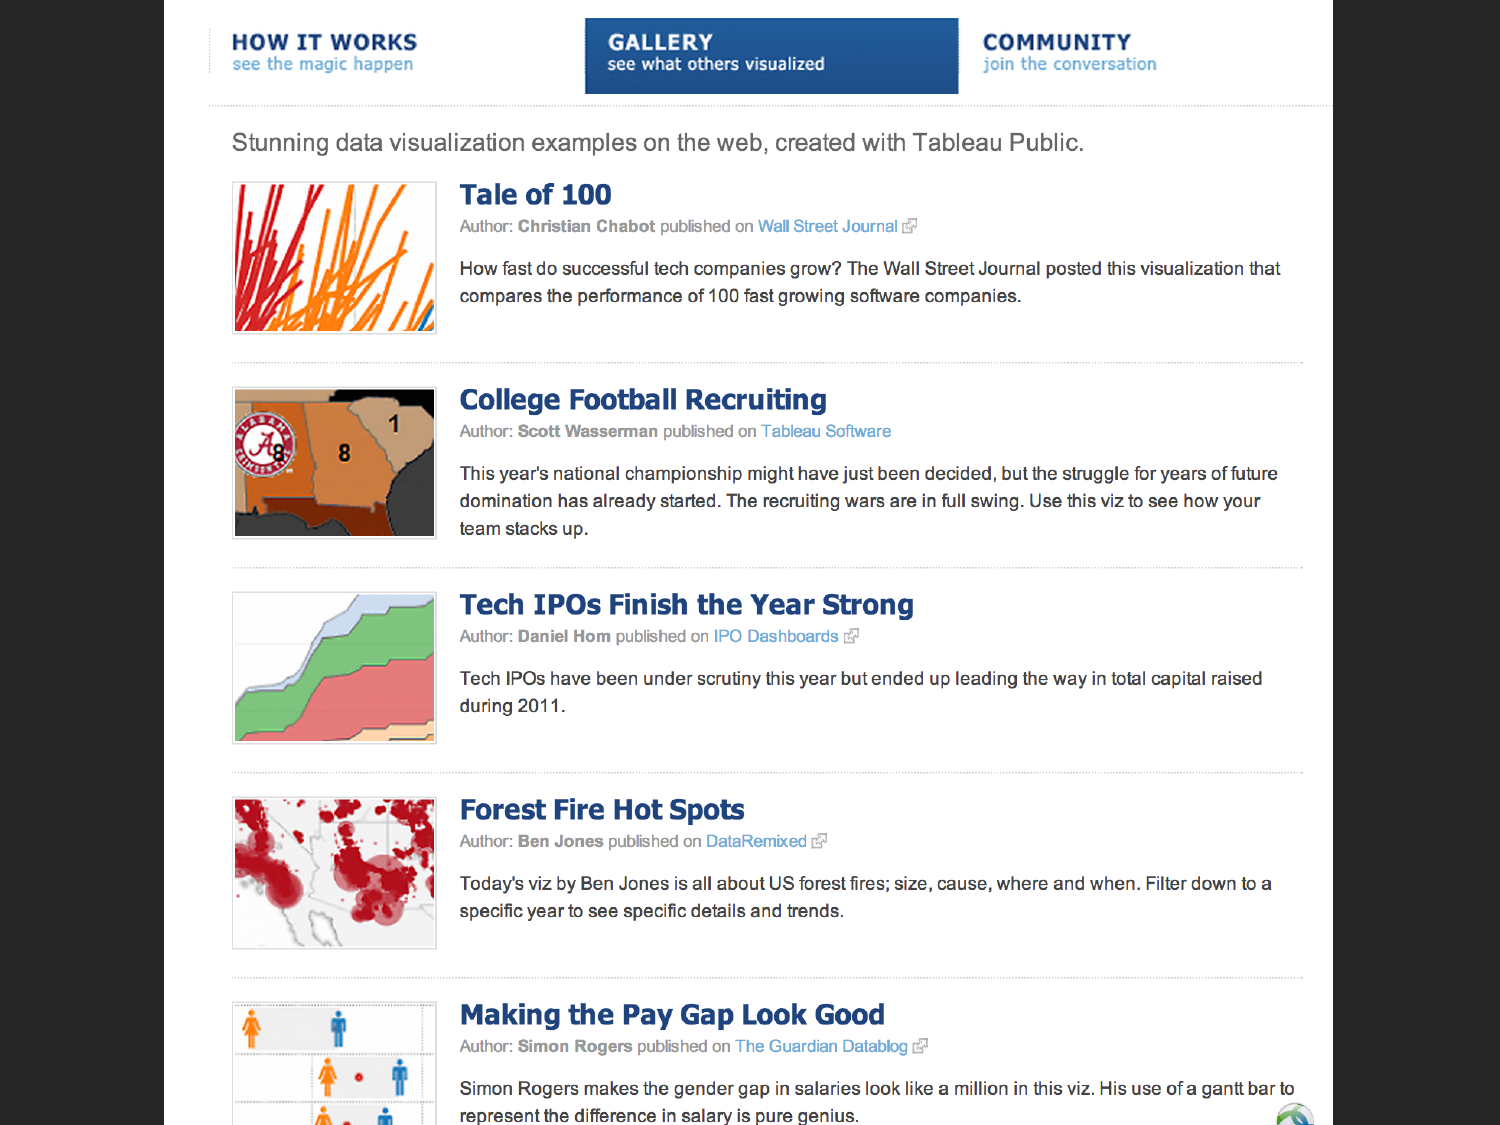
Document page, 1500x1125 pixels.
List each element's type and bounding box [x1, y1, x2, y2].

picture [164, 0, 1333, 1125]
